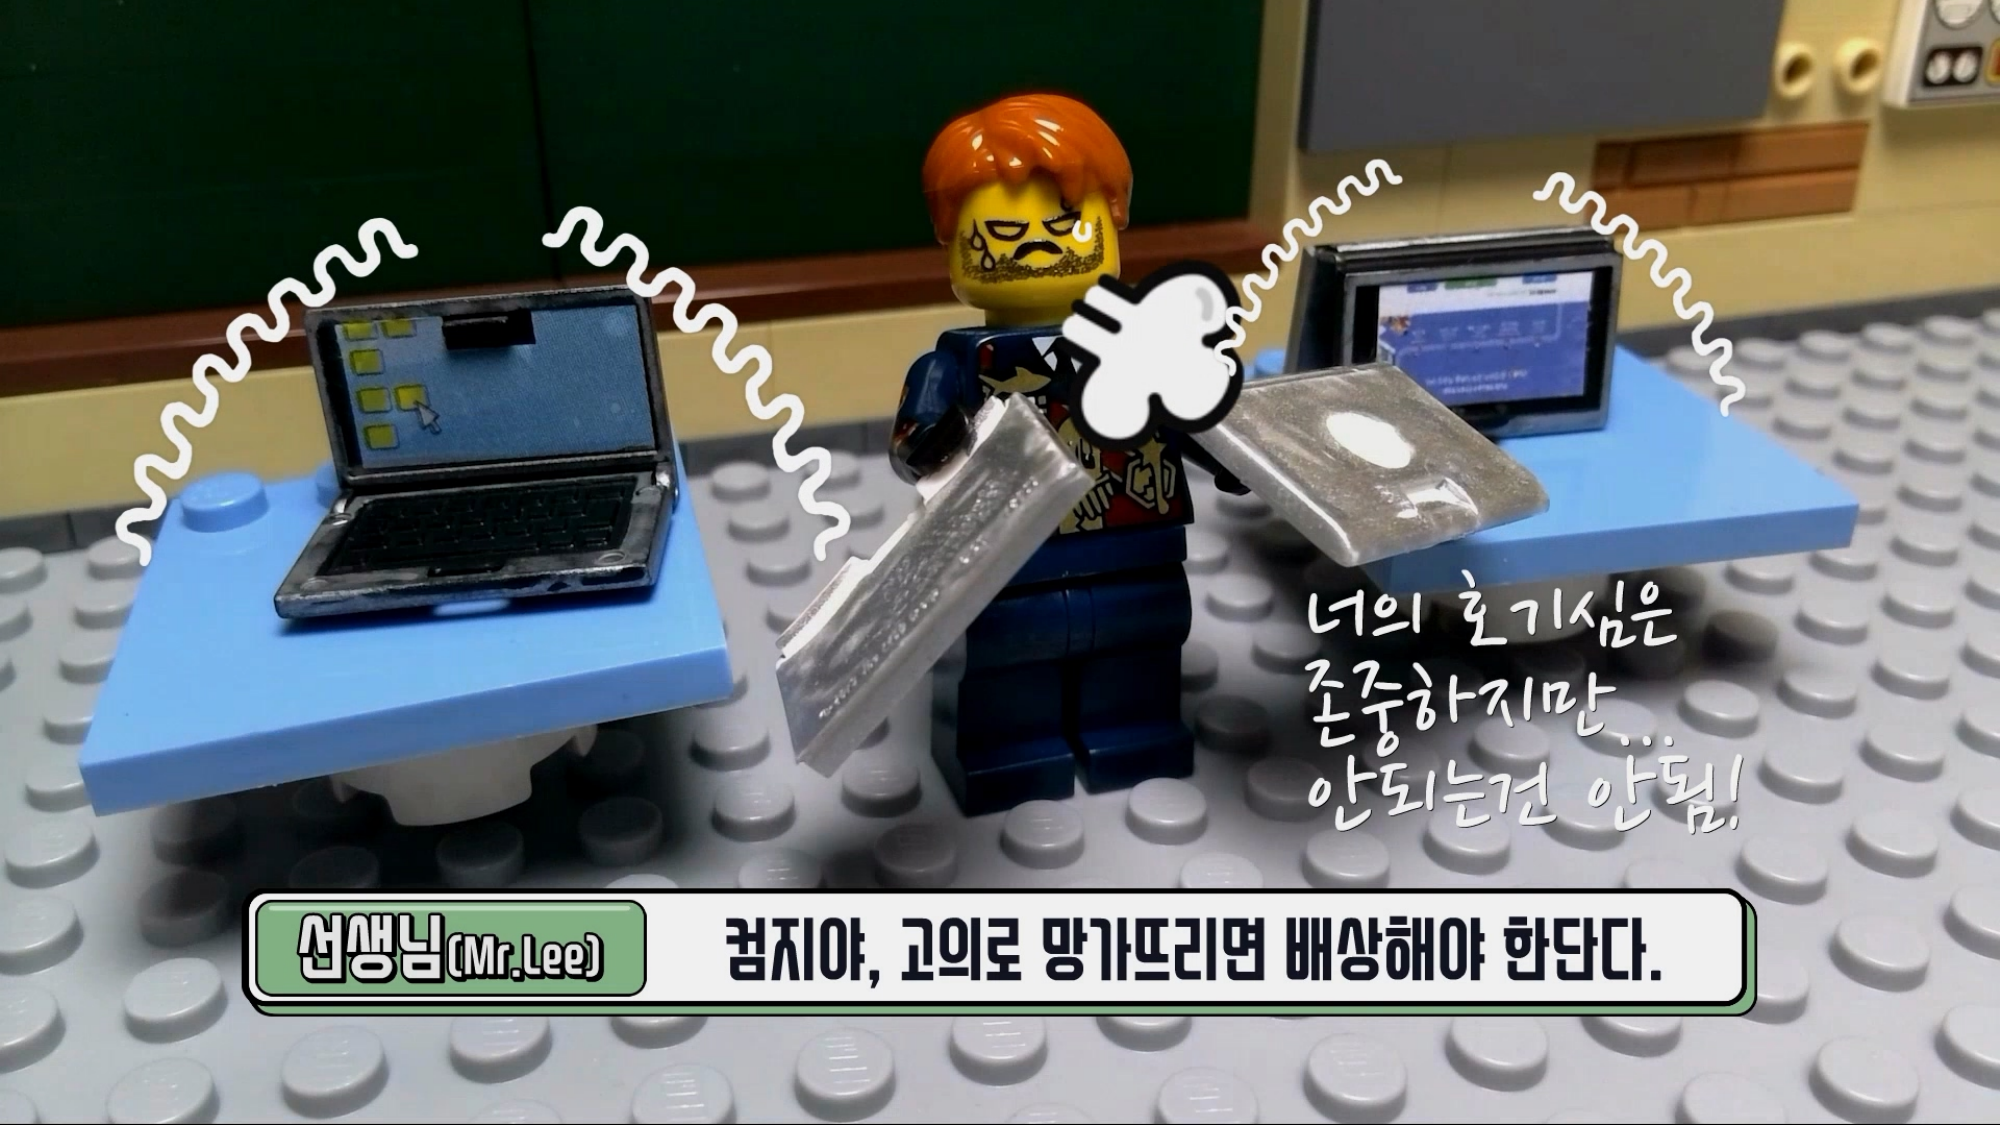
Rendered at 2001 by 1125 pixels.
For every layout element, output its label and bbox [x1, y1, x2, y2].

list [0, 0, 2000, 1125]
